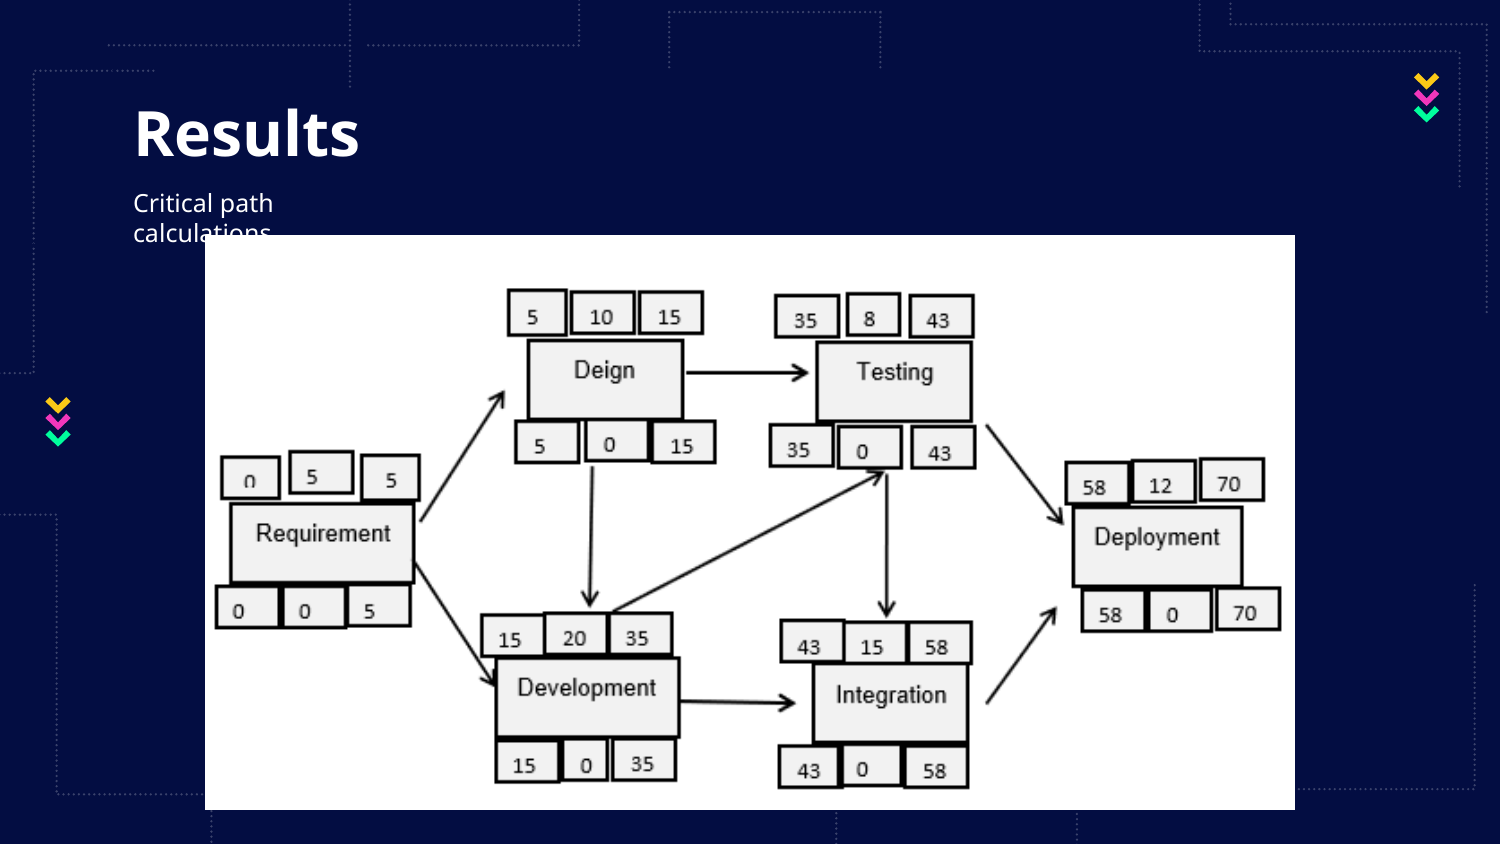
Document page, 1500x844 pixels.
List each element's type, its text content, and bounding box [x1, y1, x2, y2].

text_box Critical path calculations [118, 172, 423, 226]
title Results [118, 78, 1382, 173]
picture [204, 235, 1296, 810]
